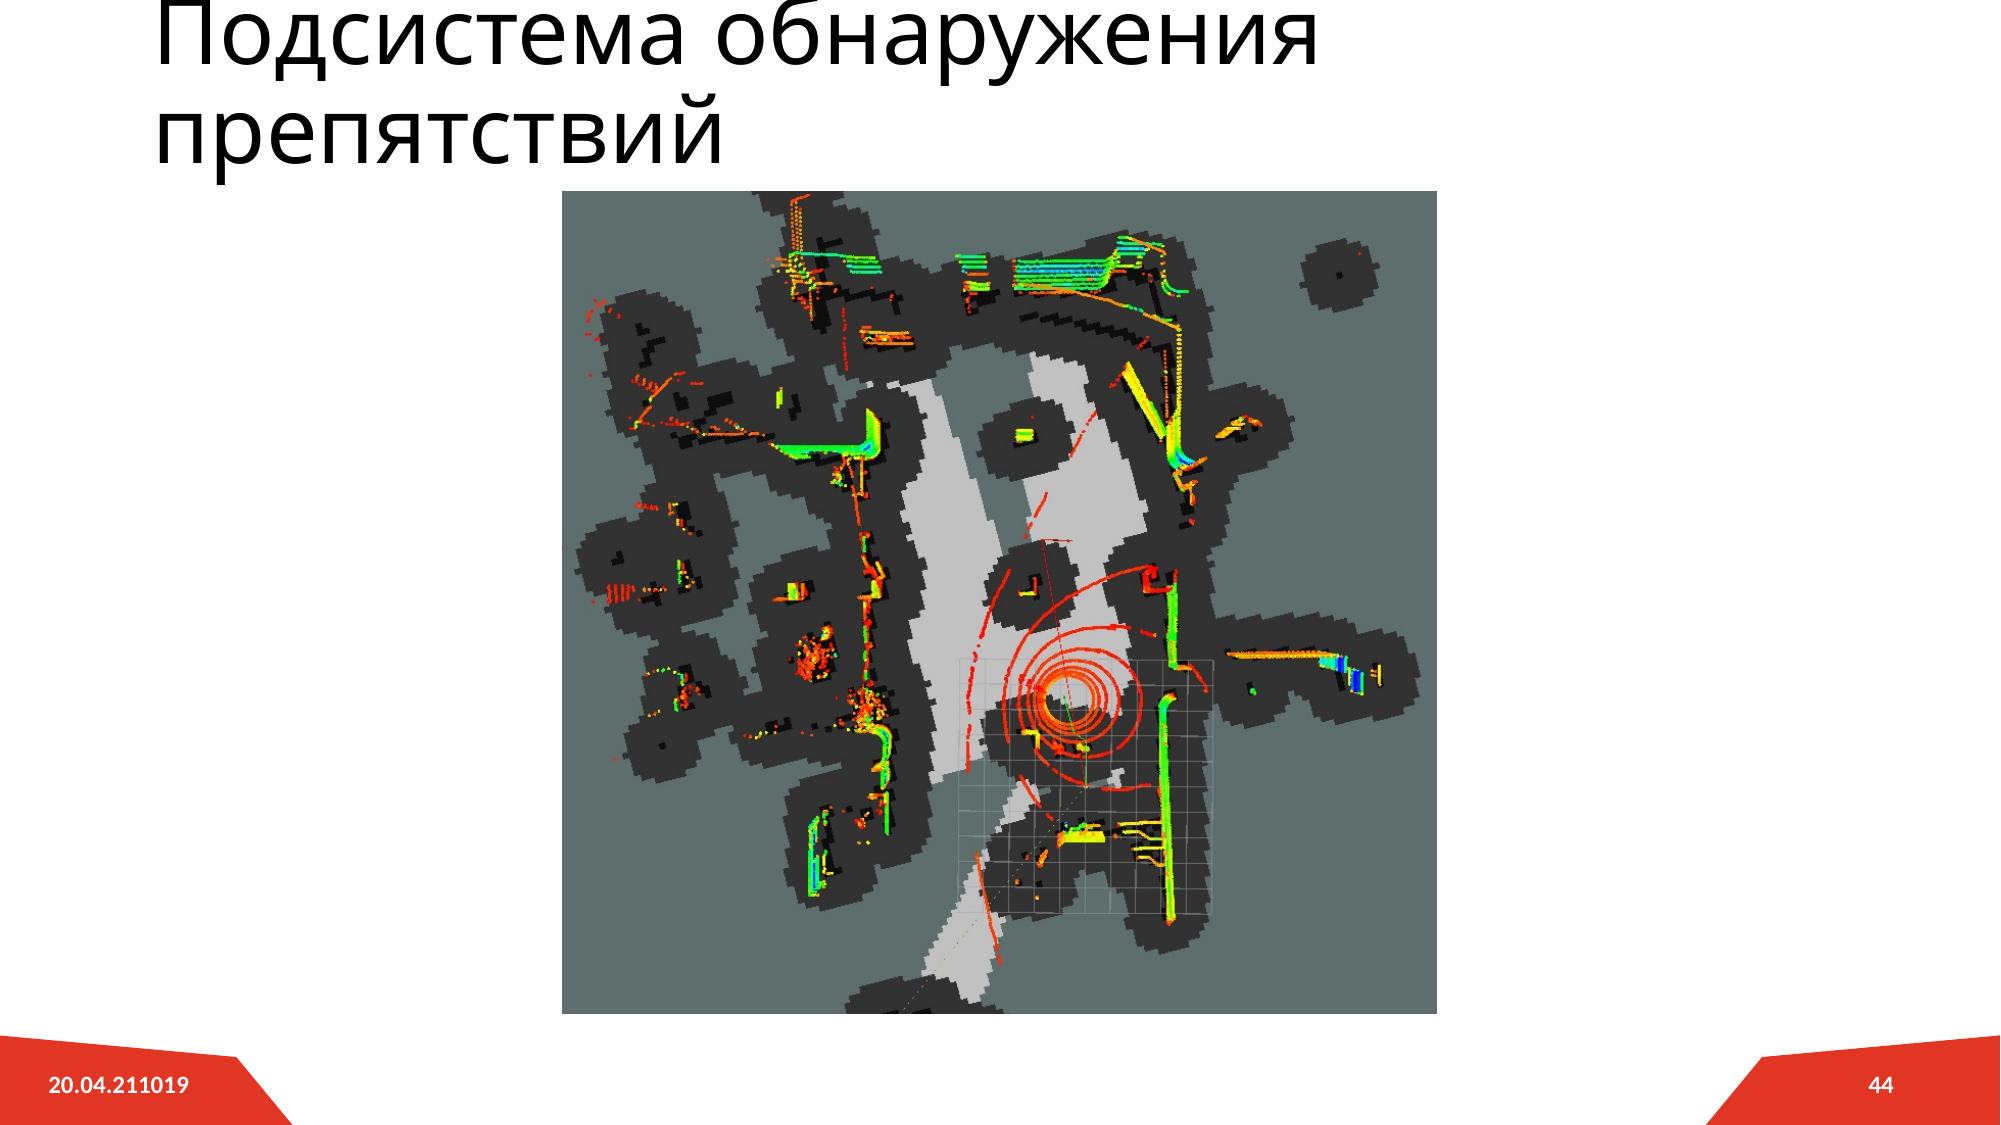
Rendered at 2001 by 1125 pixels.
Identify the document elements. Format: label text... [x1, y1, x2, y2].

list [562, 191, 1437, 1014]
slide_number 44 [1762, 1042, 2000, 1125]
title Подсистема обнаружения препятствий [137, 21, 1863, 148]
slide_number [0, 1042, 238, 1125]
